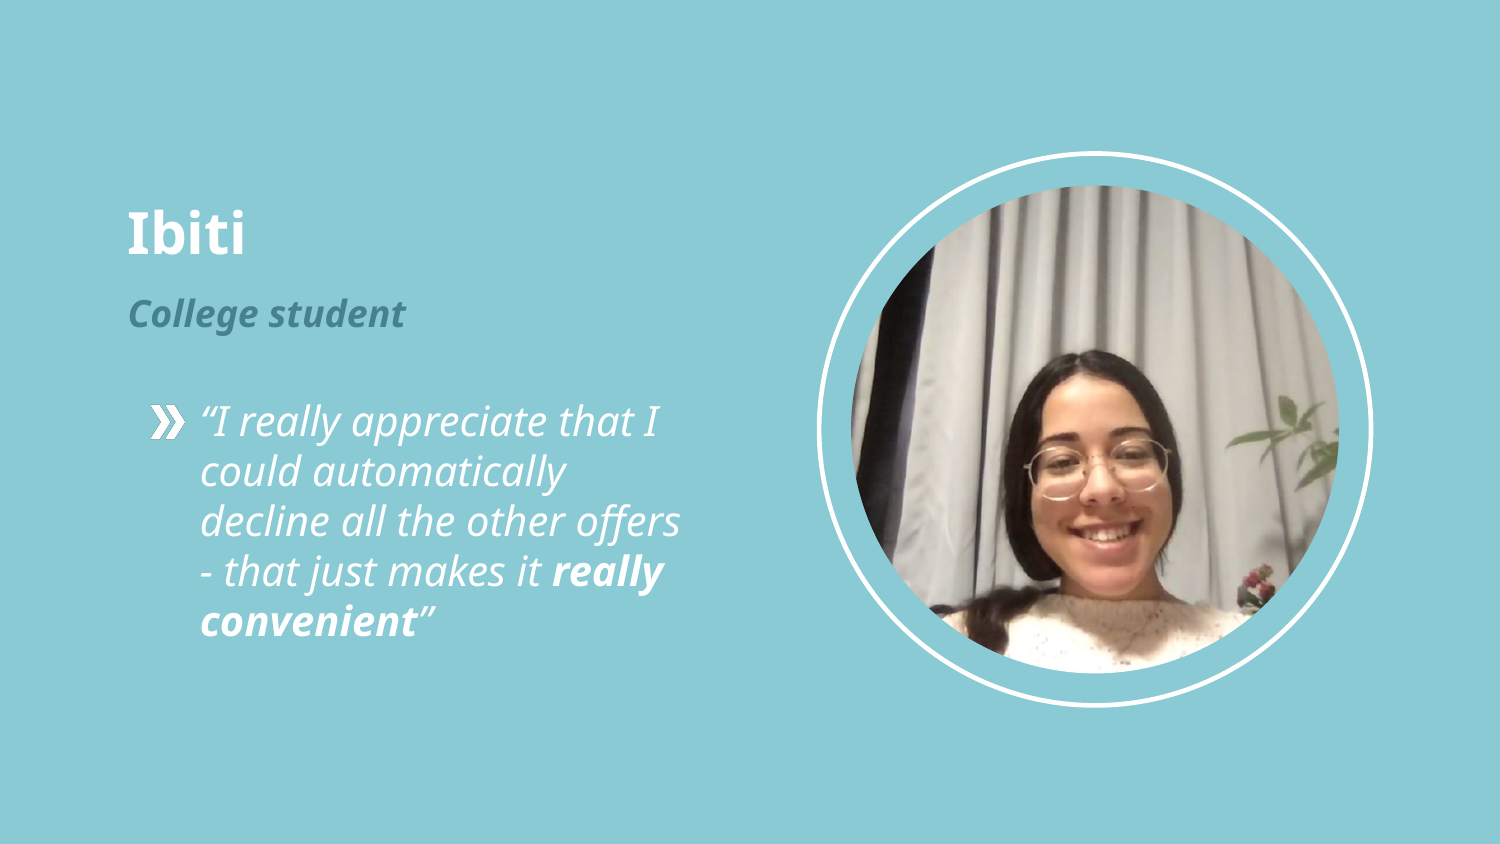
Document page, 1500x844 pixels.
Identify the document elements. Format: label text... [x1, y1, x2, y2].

subtitle “I really appreciate that I could automatically decline all the other offers - that just makes it really convenient” [184, 380, 704, 674]
text_box [1344, 310, 1372, 549]
title Ibiti [112, 181, 777, 275]
text_box [983, 682, 1207, 706]
picture [850, 185, 1340, 674]
text_box [970, 153, 1220, 183]
picture [150, 398, 185, 447]
text_box [819, 312, 845, 547]
subtitle College student [112, 275, 777, 344]
